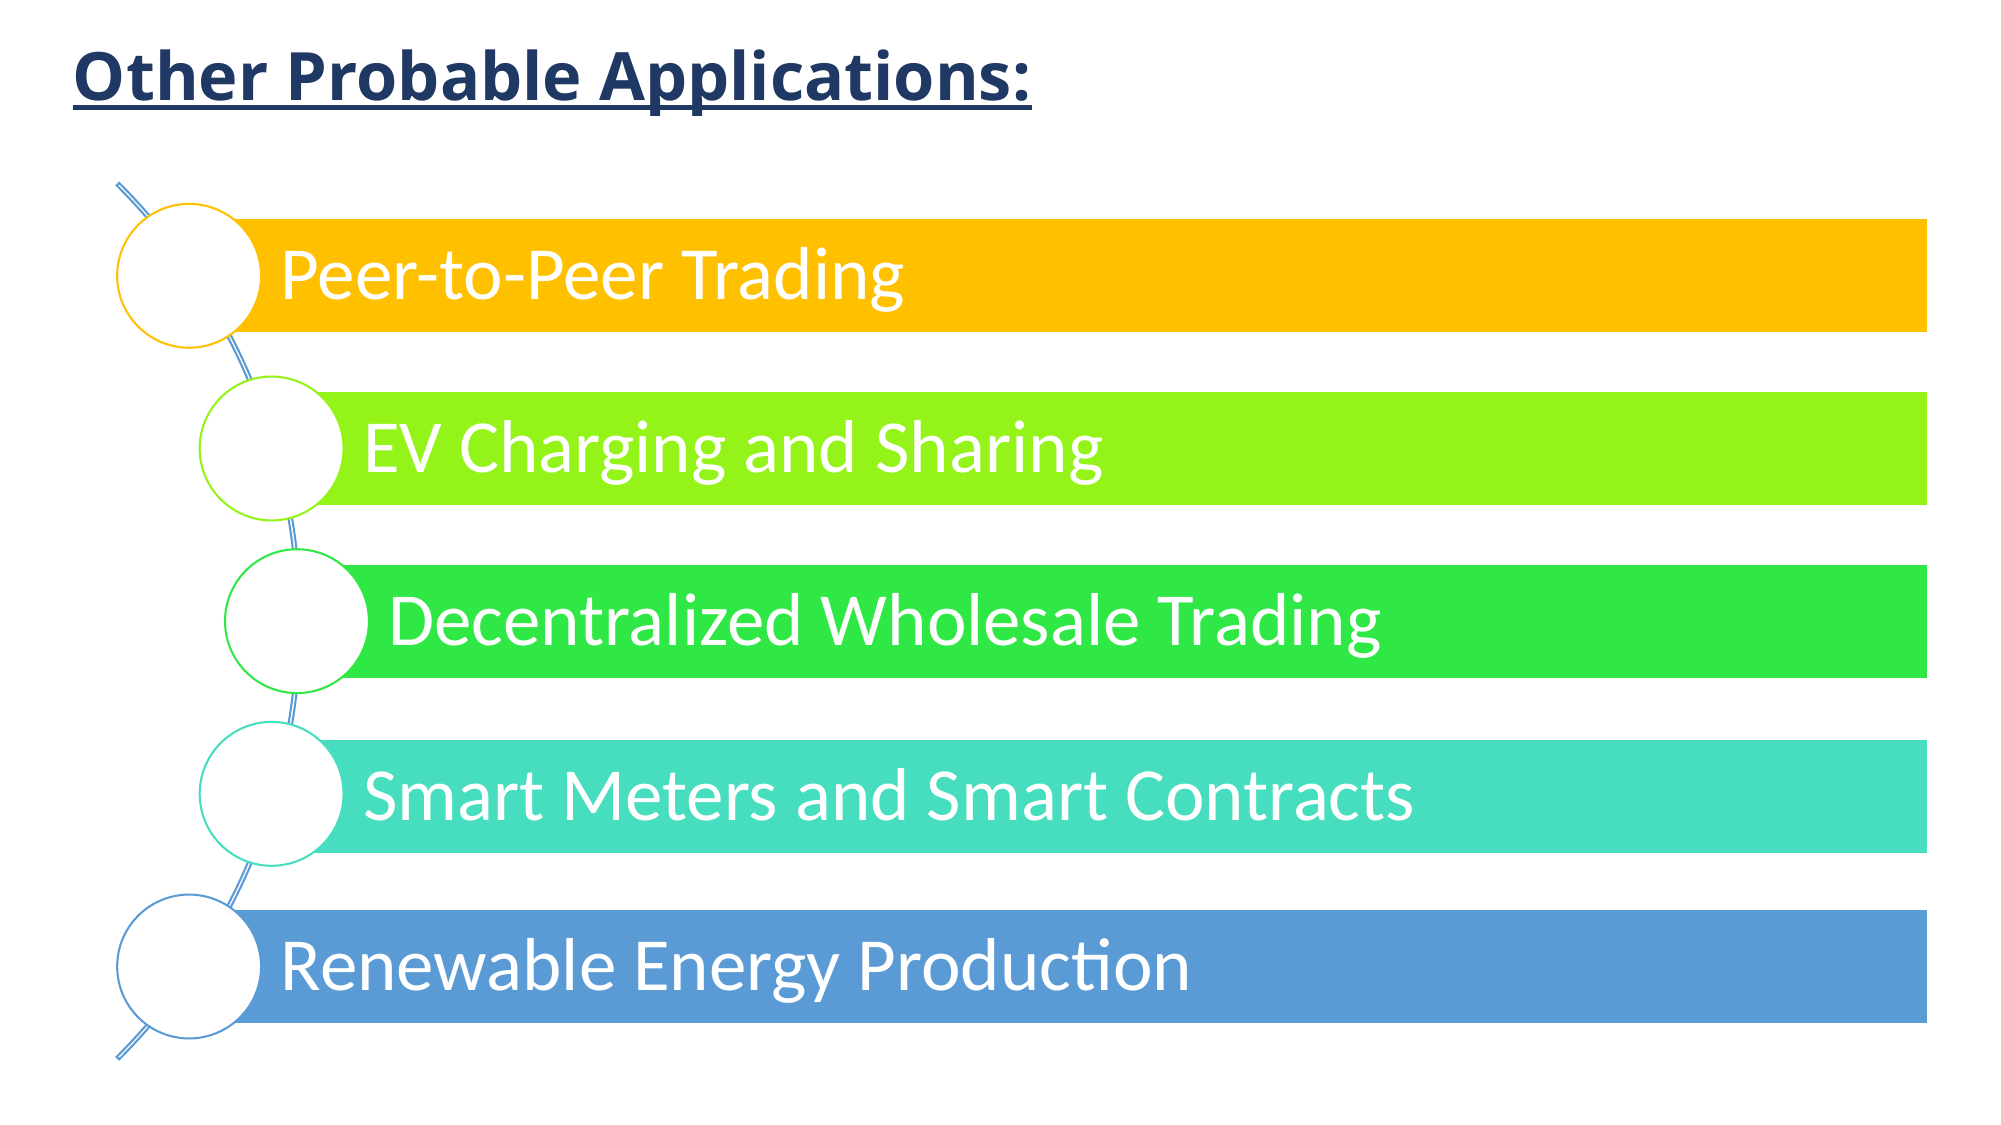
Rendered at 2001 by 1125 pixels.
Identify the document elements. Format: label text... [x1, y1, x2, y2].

text_box Other Probable Applications: [58, 26, 1192, 121]
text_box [102, 160, 1941, 1082]
